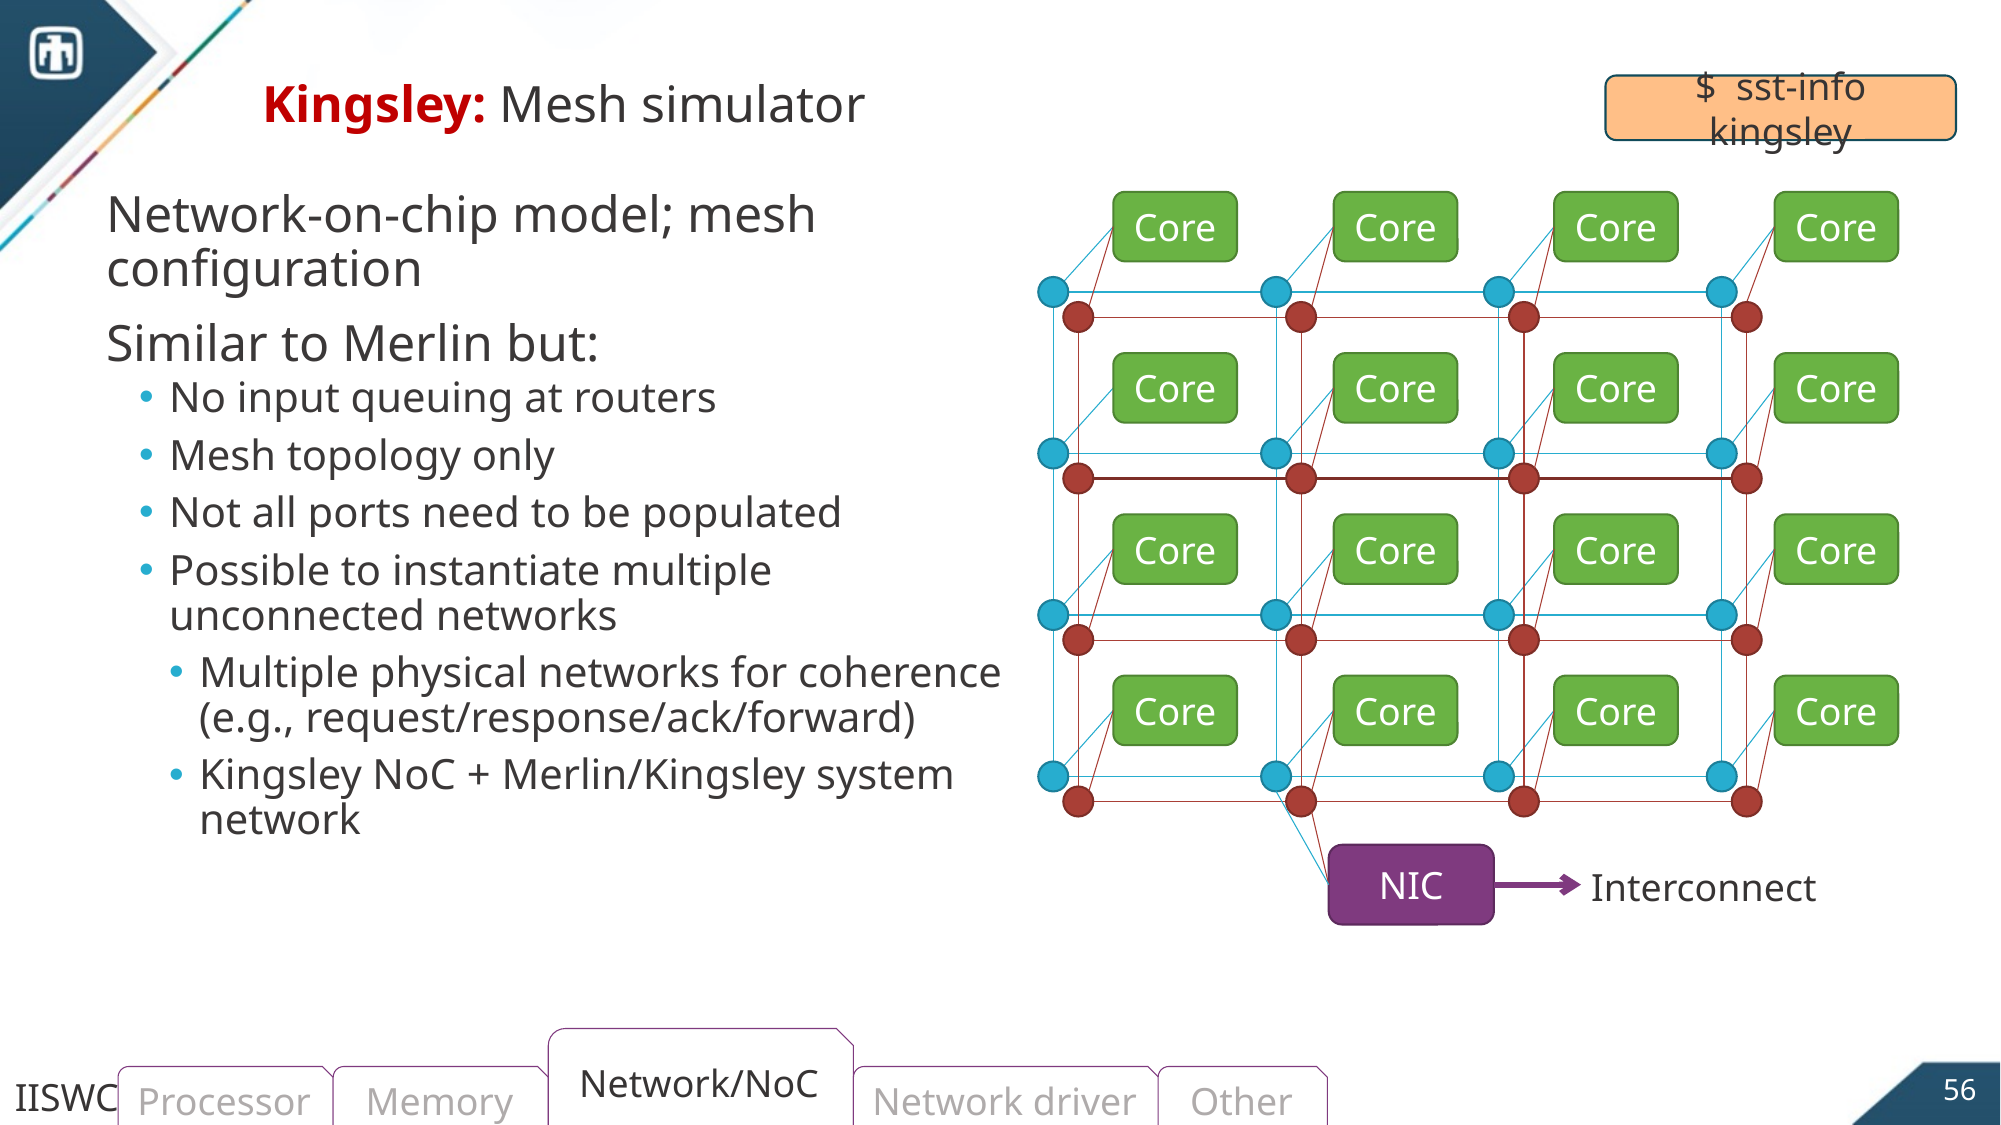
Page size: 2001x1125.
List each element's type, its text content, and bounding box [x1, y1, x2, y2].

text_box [1311, 710, 1334, 791]
footer IISWC 2019 Tutorial [0, 1066, 124, 1125]
picture [0, 0, 2001, 1125]
text_box Network/NoC [547, 1027, 854, 1125]
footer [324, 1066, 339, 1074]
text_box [1276, 791, 1329, 885]
text_box $ sst-info kingsley [1604, 74, 1958, 142]
text_box Network driver [852, 1065, 1157, 1125]
list Network-on-chip model; mesh configuration Similar to Merlin but: No input queuing at routers Mesh topology only Not all ports need to be populated Possible to instantiate multiple unconnected networks Multiple physical networks for coherence (e.g., request/response/ack/forward) Kingsley NoC + Merlin/Kingsley system network [106, 182, 1014, 988]
text_box Memory [332, 1065, 547, 1125]
slide_number 56 [1919, 1061, 2000, 1122]
text_box Other [1157, 1065, 1328, 1125]
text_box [1038, 191, 1899, 817]
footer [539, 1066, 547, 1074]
text_box Interconnect [1576, 857, 1888, 917]
title Kingsley: Mesh simulator [262, 42, 1919, 170]
text_box NIC [1327, 843, 1495, 926]
text_box Processor [117, 1065, 332, 1125]
